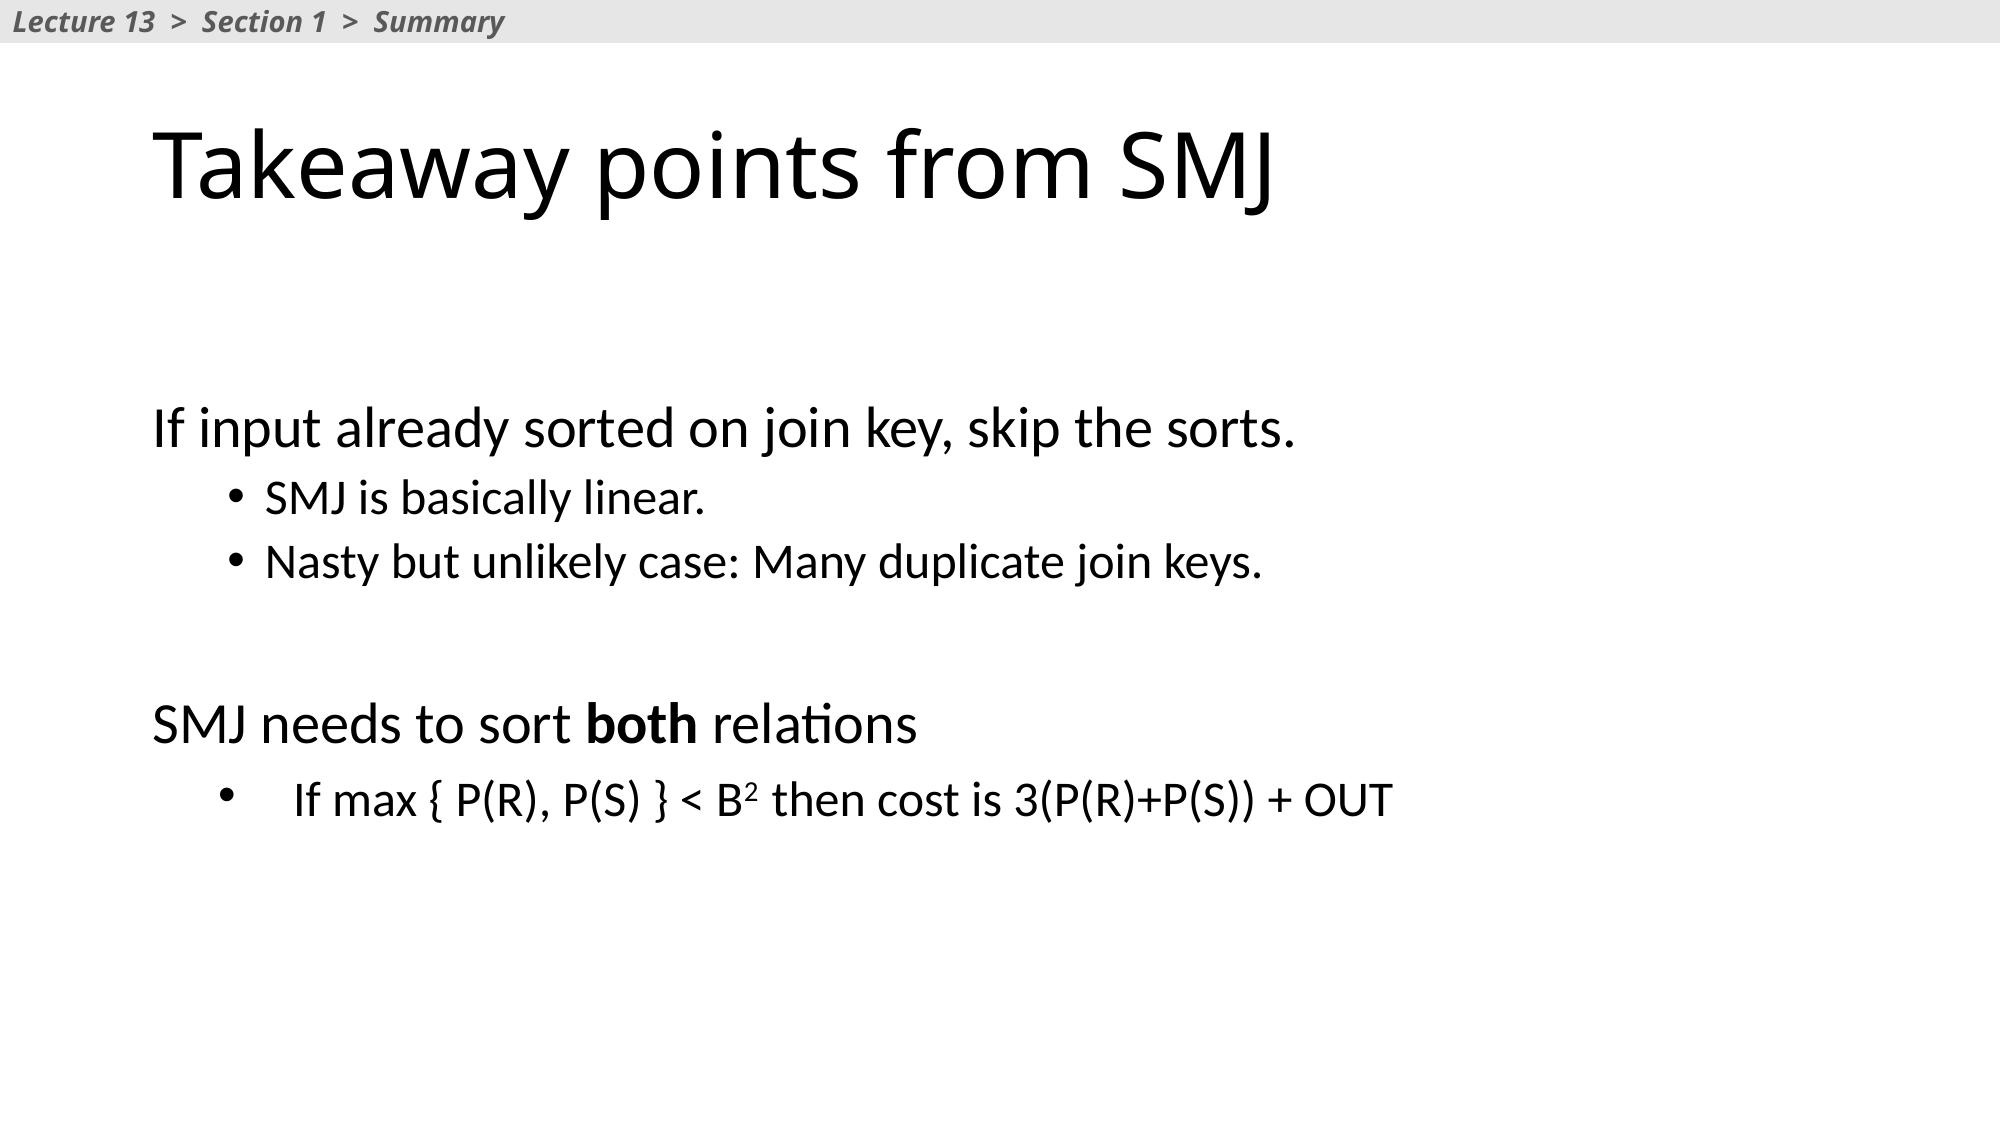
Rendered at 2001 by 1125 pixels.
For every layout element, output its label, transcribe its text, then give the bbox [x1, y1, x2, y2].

list If input already sorted on join key, skip the sorts. SMJ is basically linear. Nasty but unlikely case: Many duplicate join keys. SMJ needs to sort both relations If max { P(R), P(S) } < B2 then cost is 3(P(R)+P(S)) + OUT [137, 299, 1863, 1014]
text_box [0, 0, 2000, 47]
title Takeaway points from SMJ [137, 59, 1863, 278]
